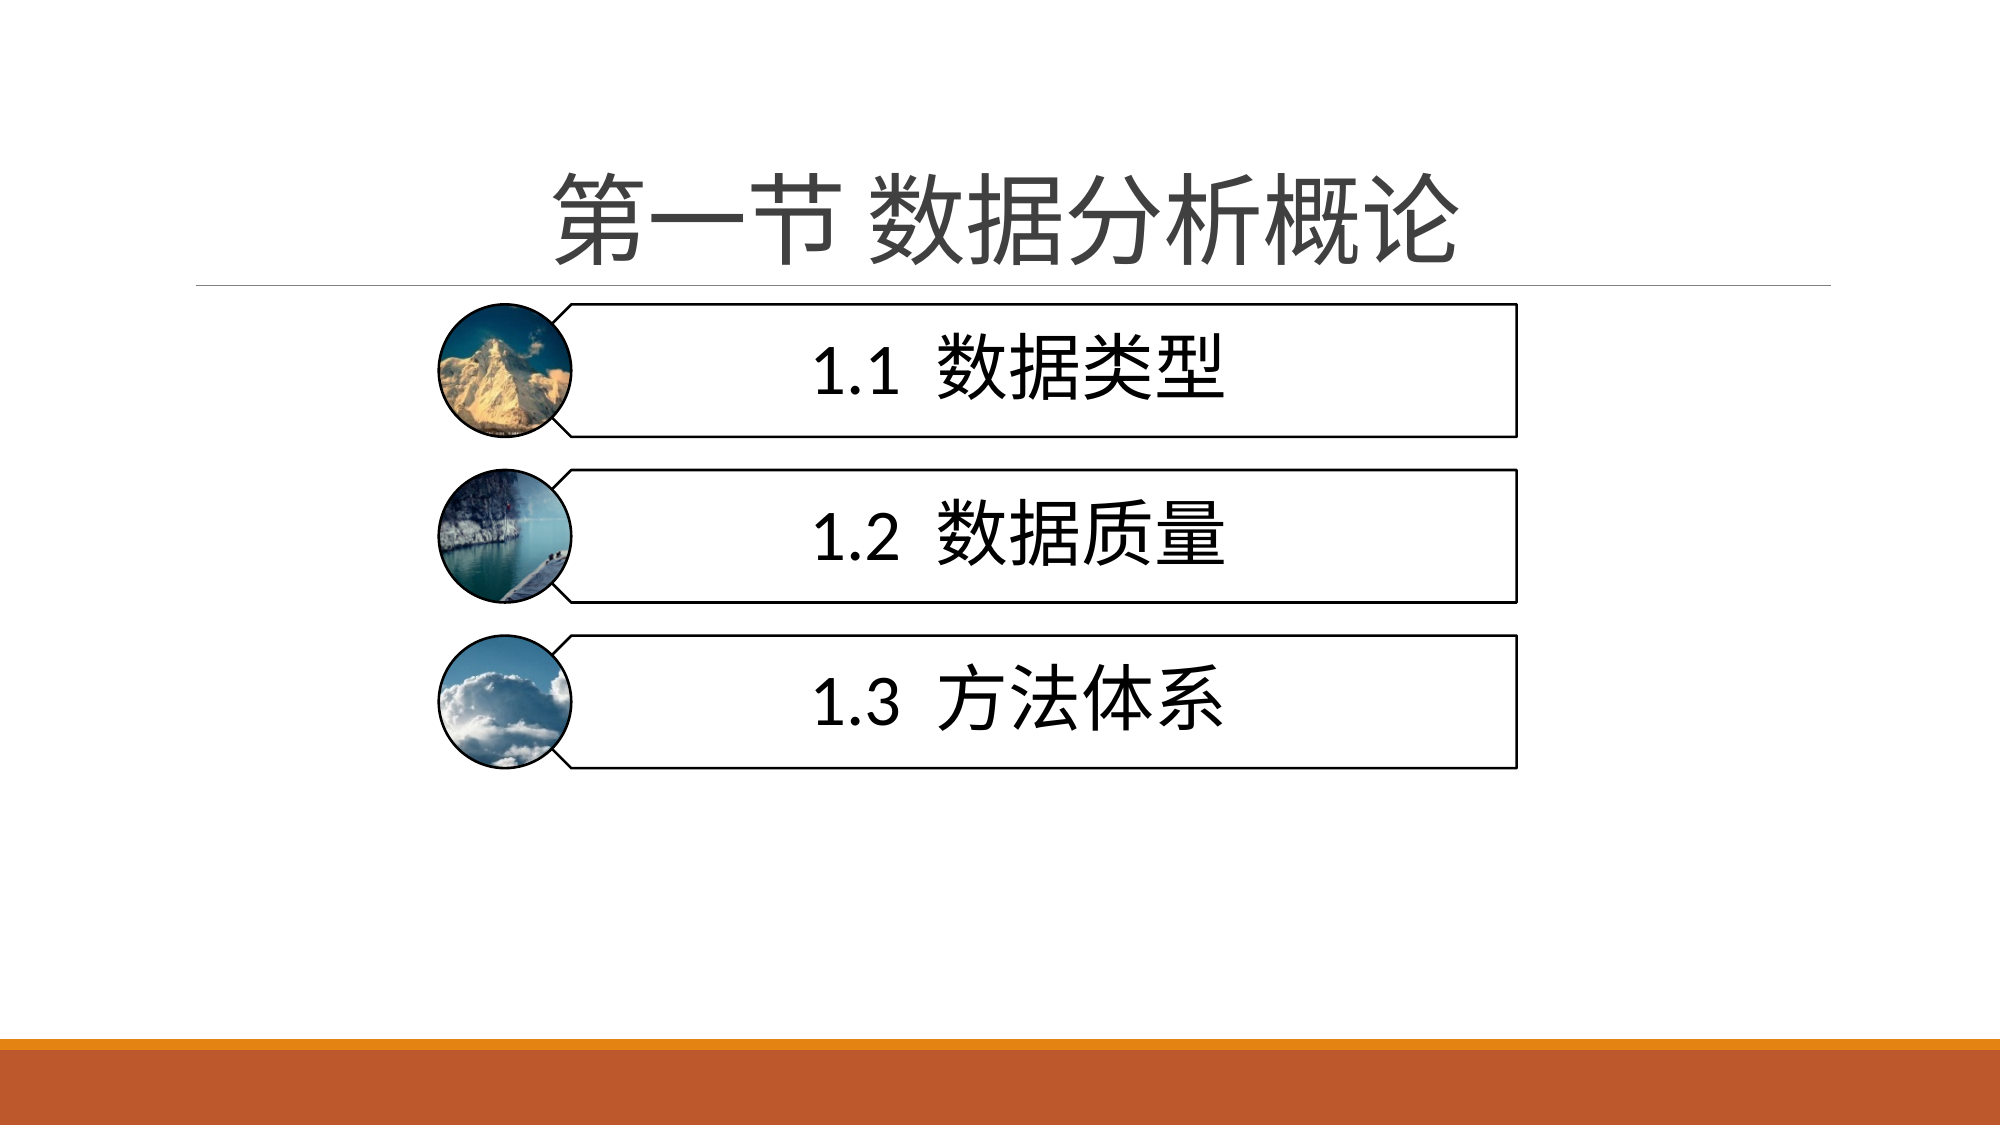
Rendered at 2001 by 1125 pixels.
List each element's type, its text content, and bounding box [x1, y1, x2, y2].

title 第一节 数据分析概论 [180, 47, 1830, 285]
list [216, 303, 1739, 769]
